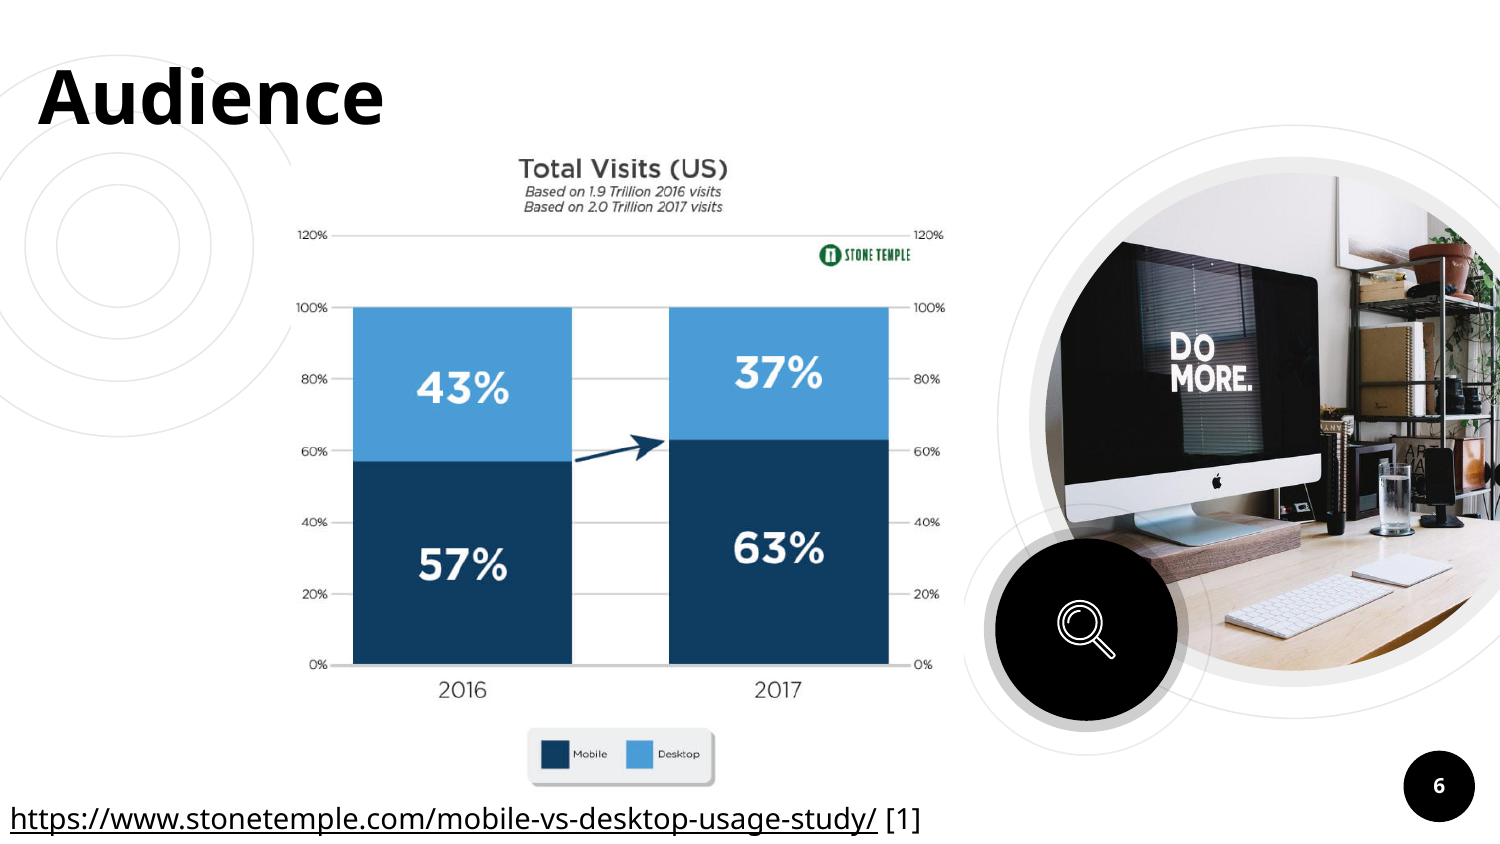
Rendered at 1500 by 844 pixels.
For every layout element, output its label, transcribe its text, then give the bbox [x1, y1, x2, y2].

title Audience [23, 42, 880, 155]
slide_number 6 [1403, 750, 1475, 823]
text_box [1058, 600, 1115, 659]
picture [1045, 172, 1500, 671]
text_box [969, 503, 1213, 757]
picture [290, 141, 965, 793]
text_box https://www.stonetemple.com/mobile-vs-desktop-usage-study/ [1] References. [0, 793, 1090, 844]
